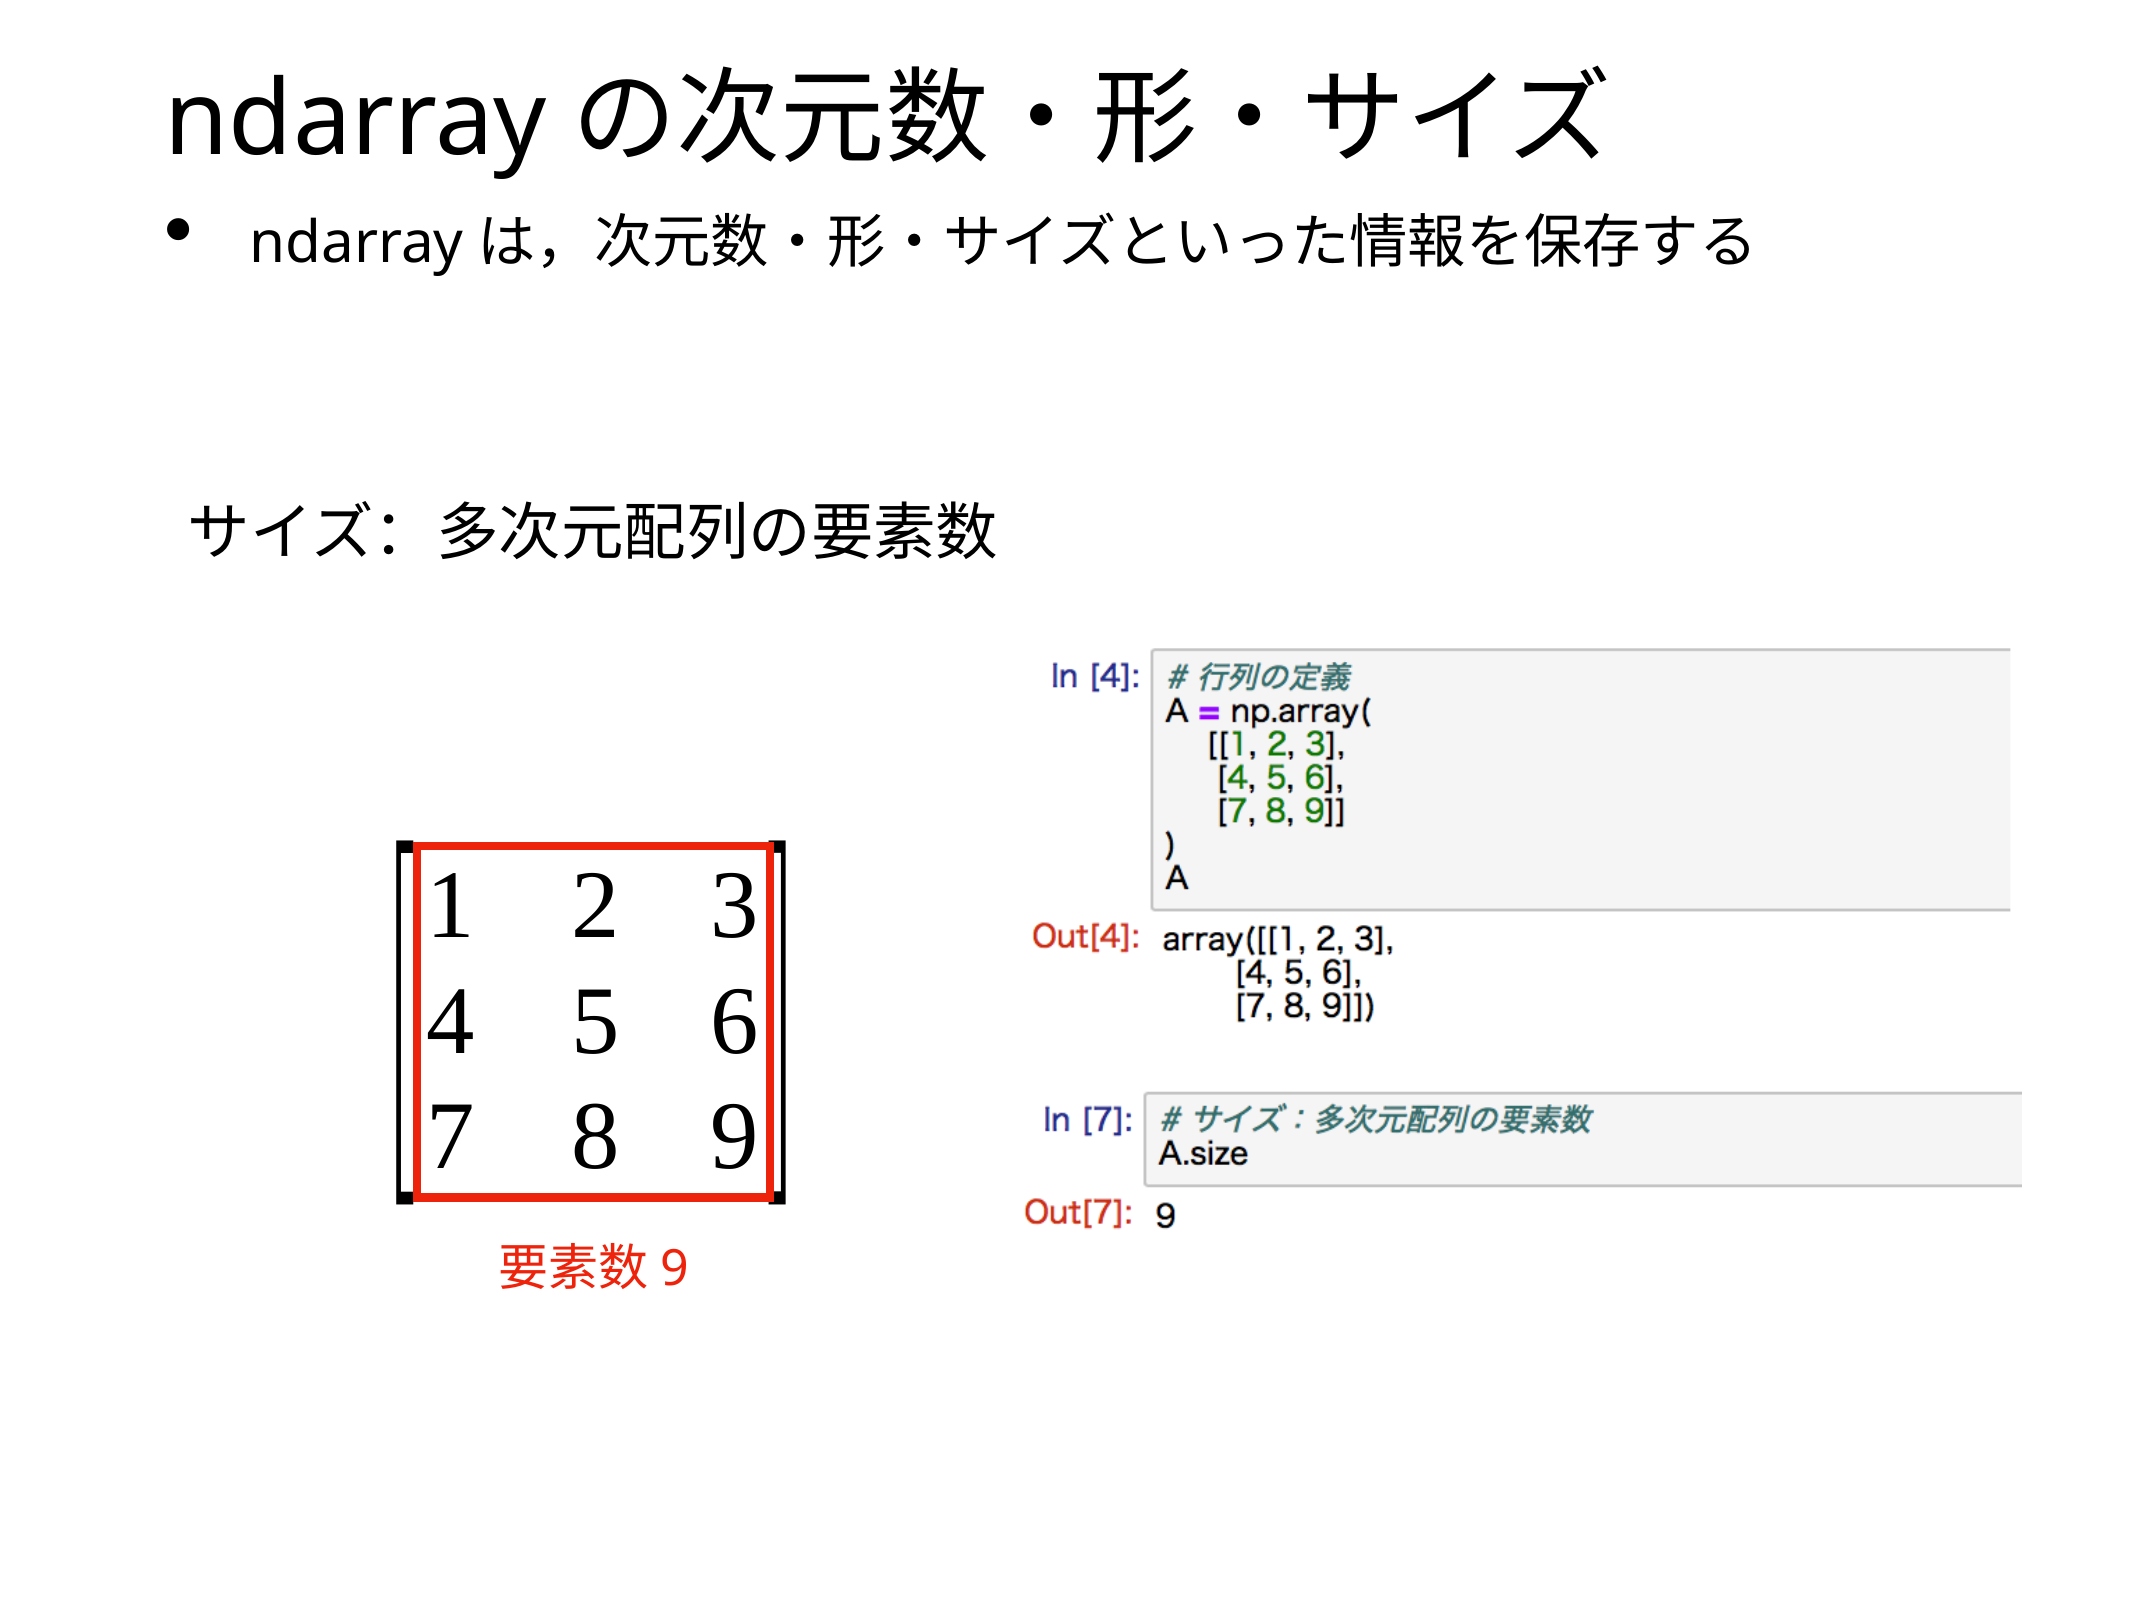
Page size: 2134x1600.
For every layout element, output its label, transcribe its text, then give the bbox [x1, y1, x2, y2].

title ndarrayの次元数・形・サイズ [155, 41, 1978, 193]
text_box [389, 834, 795, 1209]
text_box サイズ：多次元配列の要素数 [179, 484, 1008, 576]
picture [999, 630, 2011, 1055]
list ndarrayは，次元数・形・サイズといった情報を保存する [155, 195, 2028, 400]
text_box 要素数9 [489, 1227, 697, 1304]
picture [987, 1063, 2022, 1261]
text_box [416, 846, 771, 1198]
